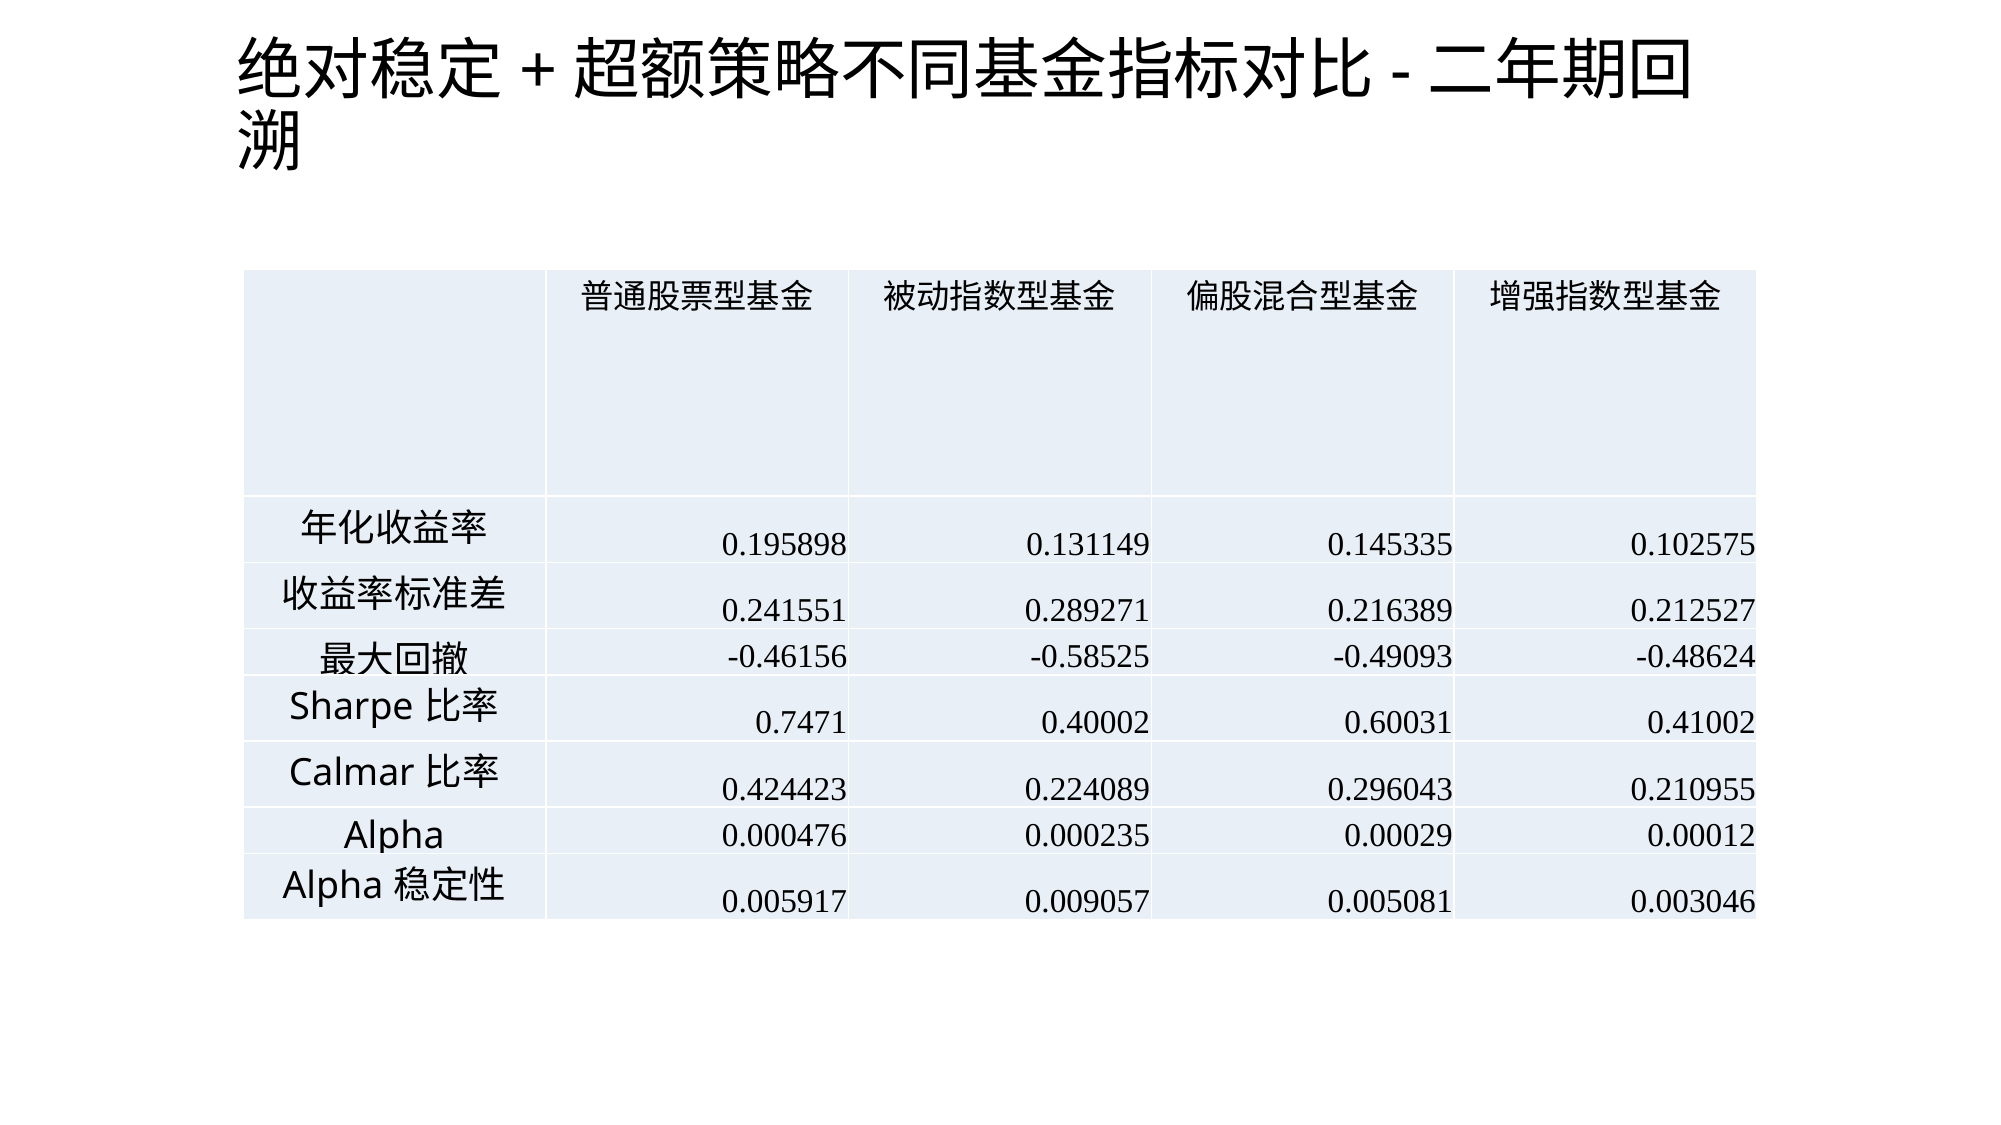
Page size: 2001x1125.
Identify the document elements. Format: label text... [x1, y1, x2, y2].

table_cell 0.145335 [1152, 497, 1453, 562]
table_cell 0.40002 [849, 676, 1151, 740]
table_header 被动指数型基金 [849, 270, 1151, 495]
table_cell 0.241551 [547, 563, 848, 628]
table_cell 0.216389 [1152, 563, 1453, 628]
table_cell 0.131149 [849, 497, 1151, 562]
table_cell Calmar比率 [244, 742, 545, 806]
table_cell 0.41002 [1455, 676, 1756, 740]
table_cell 收益率标准差 [244, 563, 545, 628]
table_cell 0.102575 [1455, 497, 1756, 562]
table_cell 0.212527 [1455, 563, 1756, 628]
table_cell 0.296043 [1152, 742, 1453, 806]
table_cell 0.009057 [849, 854, 1151, 919]
table_cell -0.49093 [1152, 629, 1453, 674]
table_cell 0.00012 [1455, 808, 1756, 853]
table_header 普通股票型基金 [547, 270, 848, 495]
table_cell 0.224089 [849, 742, 1151, 806]
table_cell 0.003046 [1455, 854, 1756, 919]
table_cell Alpha稳定性 [244, 854, 545, 919]
table_cell 0.289271 [849, 563, 1151, 628]
table_cell -0.48624 [1455, 629, 1756, 674]
table_cell 0.60031 [1152, 676, 1453, 740]
table_cell 0.000476 [547, 808, 848, 853]
table_header [244, 270, 545, 495]
table_cell 0.00029 [1152, 808, 1453, 853]
table_cell 0.210955 [1455, 742, 1756, 806]
table_cell 0.005081 [1152, 854, 1453, 919]
table_cell 0.7471 [547, 676, 848, 740]
table_cell 年化收益率 [244, 497, 545, 562]
table_cell 0.000235 [849, 808, 1151, 853]
table_cell -0.58525 [849, 629, 1151, 674]
table_header 偏股混合型基金 [1152, 270, 1453, 495]
table_cell -0.46156 [547, 629, 848, 674]
table_cell 0.195898 [547, 497, 848, 562]
table_header 增强指数型基金 [1455, 270, 1756, 495]
table_cell 最大回撤 [244, 629, 545, 674]
title 绝对稳定+超额策略不同基金指标对比-二年期回溯 [221, 6, 1732, 210]
table_cell 0.424423 [547, 742, 848, 806]
table_cell Sharpe比率 [244, 676, 545, 740]
table_cell Alpha [244, 808, 545, 853]
table_cell 0.005917 [547, 854, 848, 919]
